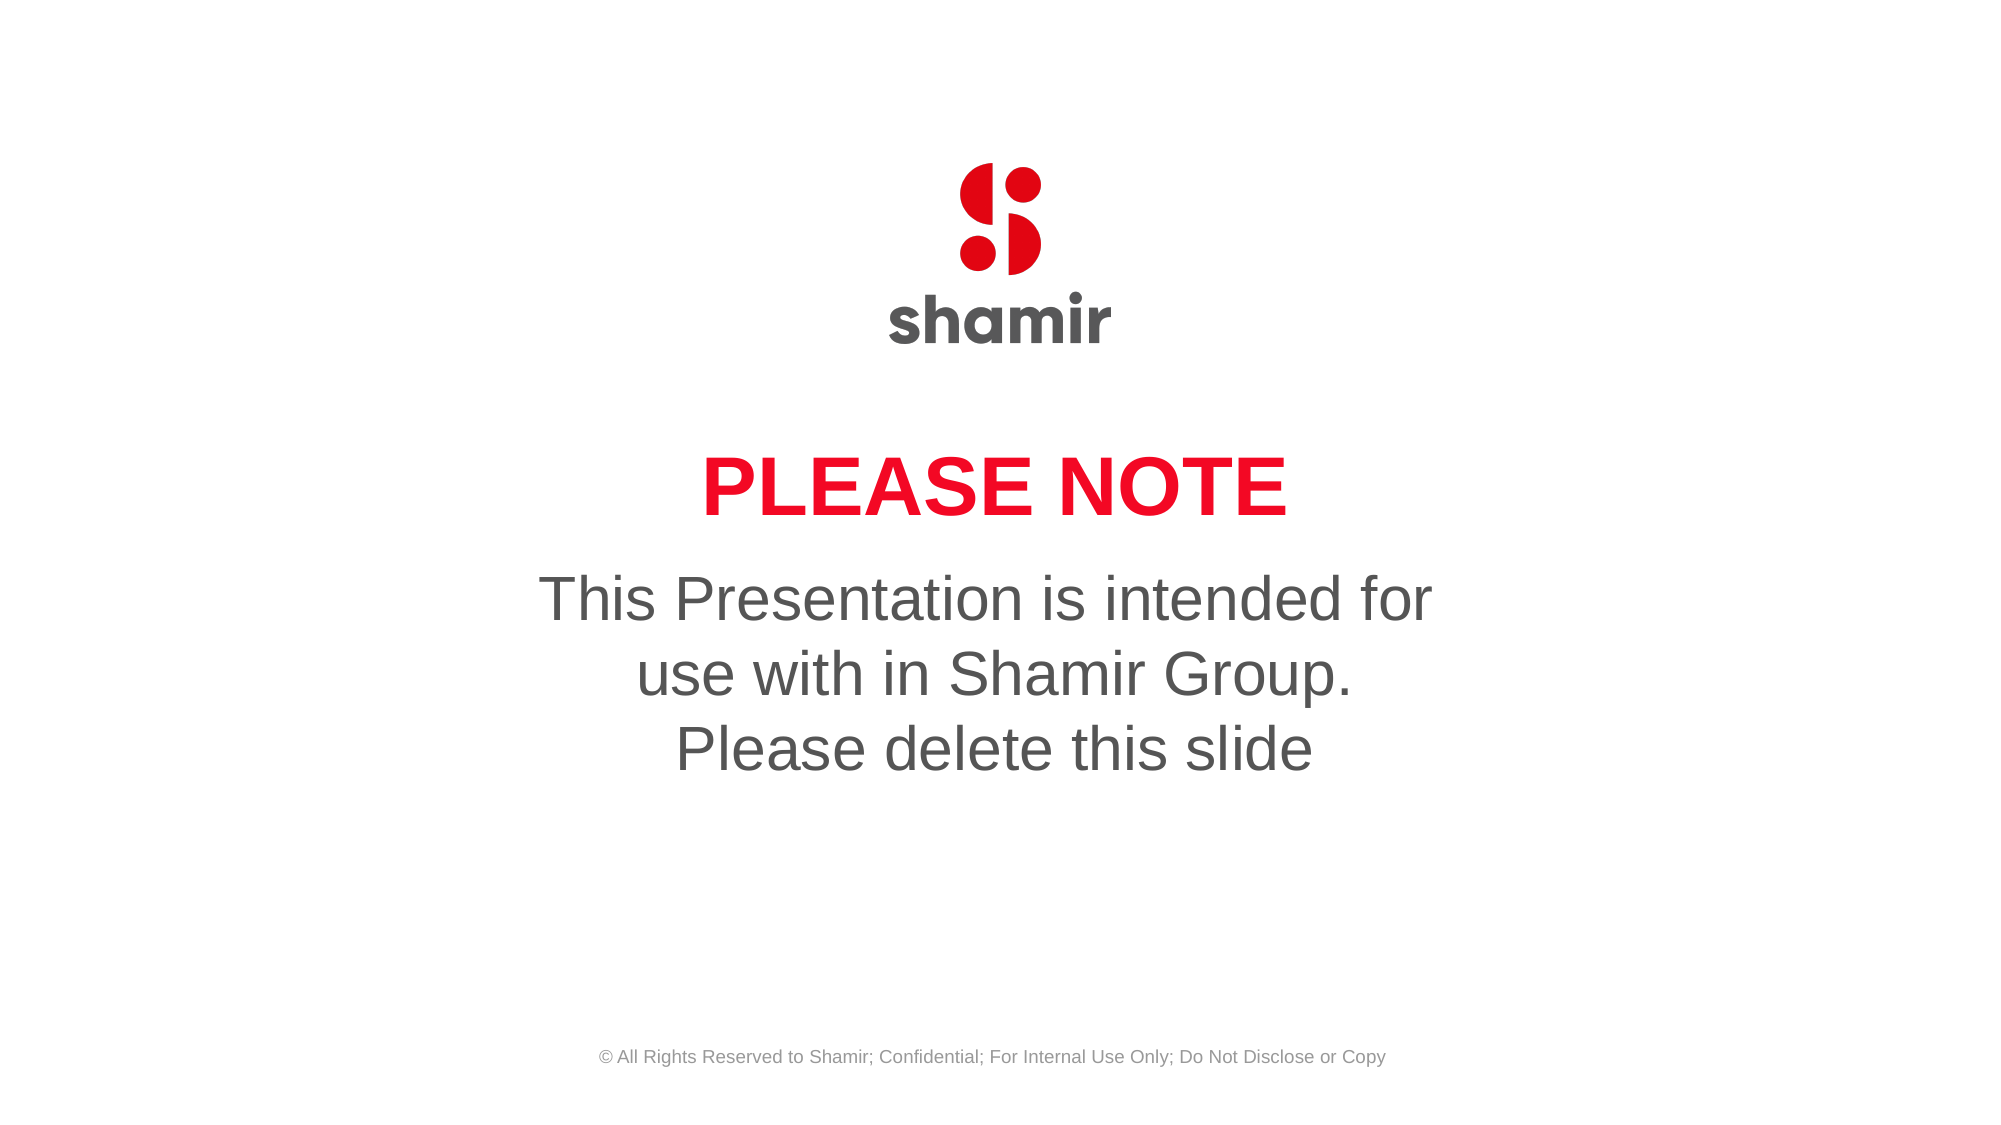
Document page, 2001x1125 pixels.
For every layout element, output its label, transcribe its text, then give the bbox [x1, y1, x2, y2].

picture [889, 163, 1111, 344]
footer © All Rights Reserved to Shamir; Confidential; For Internal Use Only; Do Not Disclose or Copy [137, 1037, 1863, 1098]
